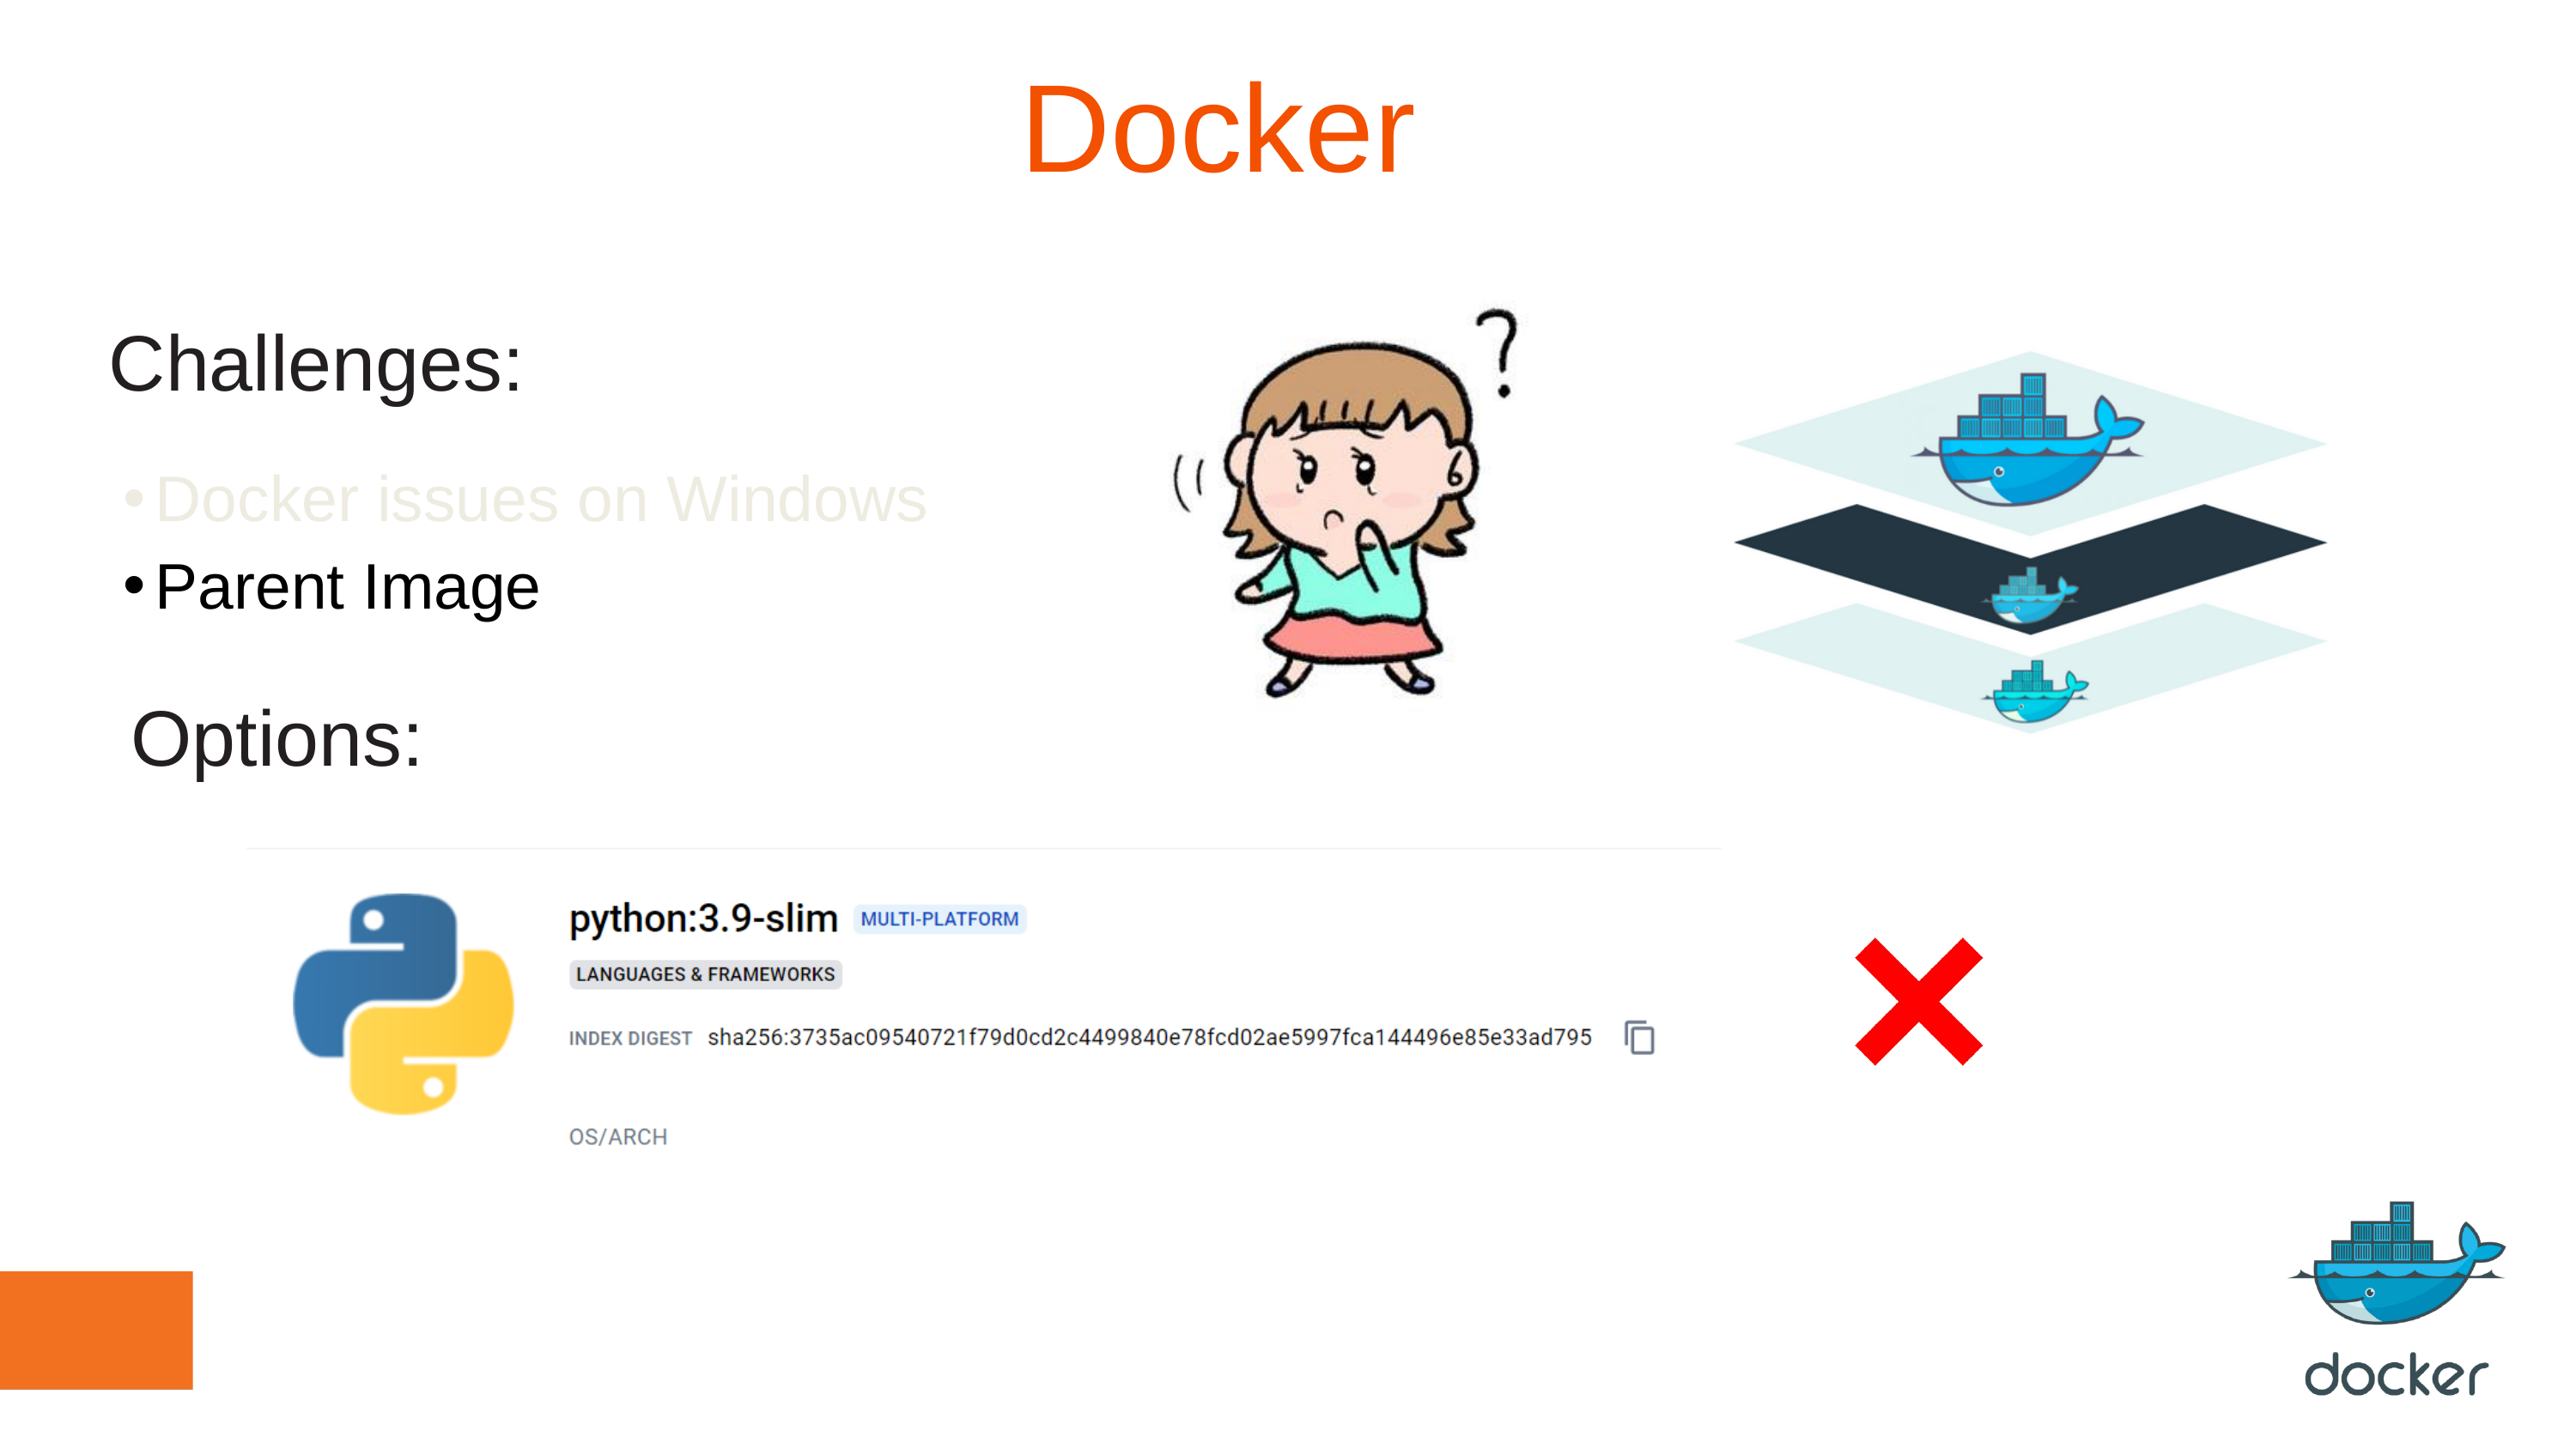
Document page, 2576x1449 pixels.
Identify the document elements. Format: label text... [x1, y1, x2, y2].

text_box Docker [264, 47, 2172, 197]
picture [246, 831, 1722, 1167]
picture [2251, 1177, 2541, 1425]
text_box Challenges: [95, 316, 1077, 424]
picture [1081, 239, 2502, 808]
text_box Docker issues on Windows Parent Image [110, 459, 1077, 662]
text_box [0, 1271, 193, 1449]
picture [1850, 933, 1987, 1070]
text_box Options: [95, 692, 1322, 800]
